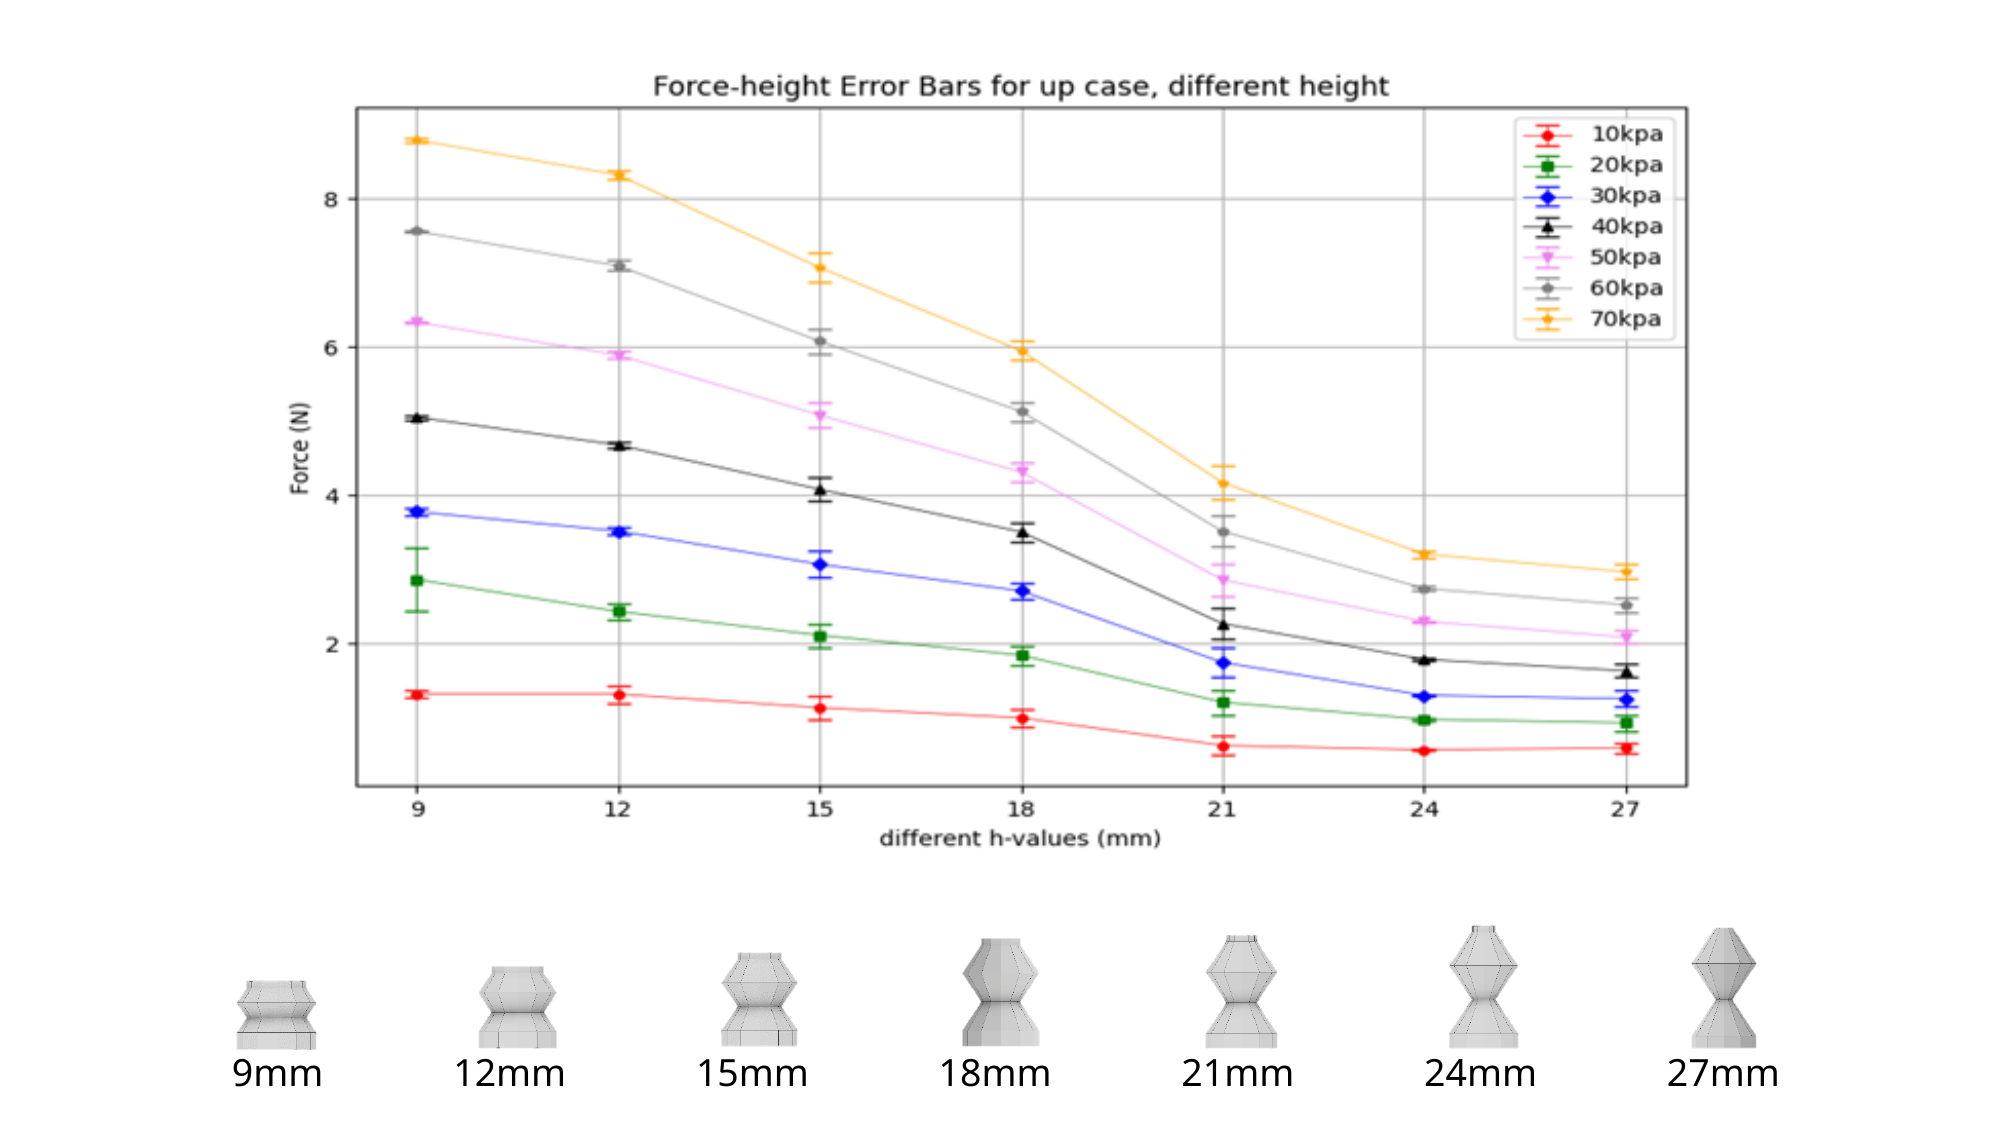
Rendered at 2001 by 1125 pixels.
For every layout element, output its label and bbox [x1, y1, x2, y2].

picture [141, 2, 1859, 884]
text_box [108, 908, 1892, 1103]
